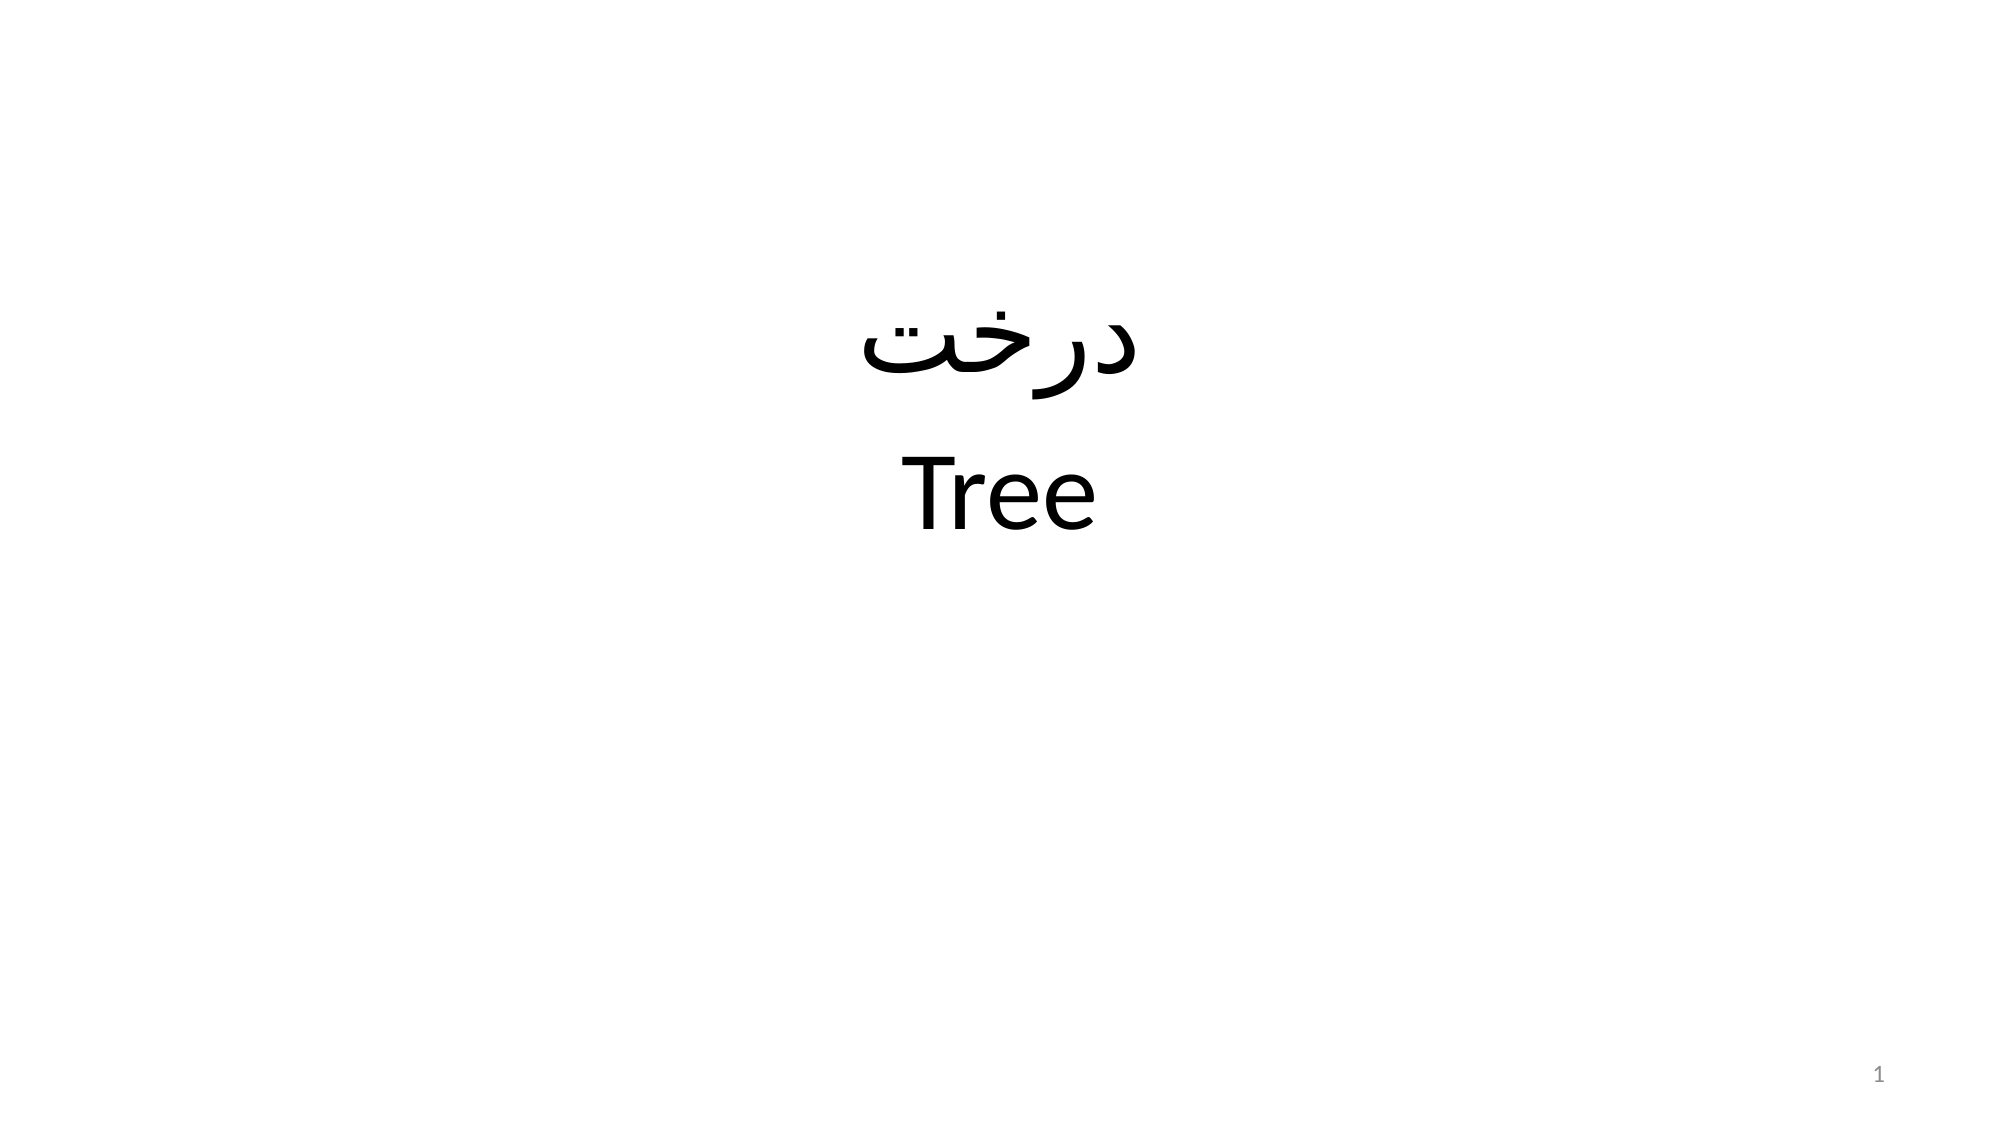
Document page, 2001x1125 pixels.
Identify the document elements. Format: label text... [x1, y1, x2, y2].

subtitle درخت Tree [300, 252, 1700, 540]
slide_number 1 [1433, 1042, 1900, 1103]
